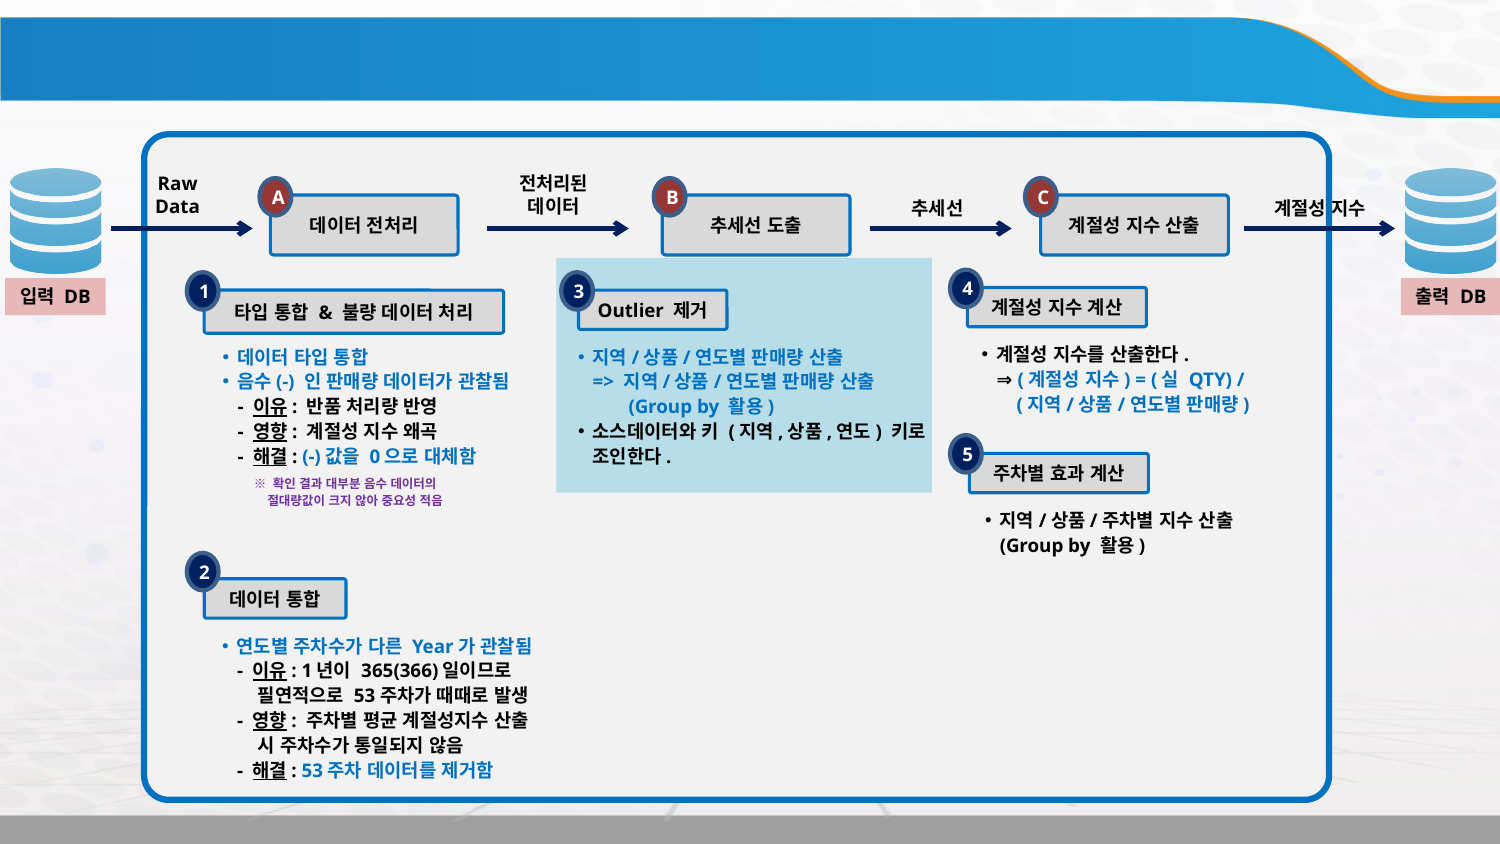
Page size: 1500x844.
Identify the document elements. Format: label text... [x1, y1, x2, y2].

text_box 데이터 전처리 [268, 192, 461, 258]
text_box [141, 132, 1332, 802]
text_box 3 [559, 270, 596, 312]
text_box 프로젝트 실습 [29, 0, 1175, 103]
text_box C [1022, 175, 1059, 218]
text_box 데이터 타입 통합 음수(-) 인 판매량 데이터가 관찰됨 - 이유: 반품 처리량 반영 - 영향: 계절성 지수 왜곡 - 해결: (-)값을 0으로 대체함 ※ 확인 결과 대부분 음수 데이터의 절대량값이 크지 않아 중요성 적음 [207, 335, 525, 516]
text_box 계절성 지수 계산 [965, 285, 1149, 329]
text_box 계절성 지수 [1259, 189, 1381, 227]
text_box Raw Data [140, 164, 215, 225]
text_box [554, 256, 934, 495]
text_box B [651, 175, 688, 218]
text_box 계절성 지수 산출 [1038, 192, 1231, 258]
text_box 출력 DB [1400, 284, 1500, 316]
text_box 주차별 효과 계산 [967, 451, 1151, 495]
text_box 1 [184, 270, 221, 312]
text_box 연도별 주차수가 다른 Year가 관찰됨 - 이유: 1년이 365(366)일이므로 필연적으로 53주차가 때때로 발생 - 영향: 주차별 평균 계절성지수 산출 시 주차수가 통일되지 않음 - 해결: 53주차 데이터를 제거함 [207, 624, 548, 789]
text_box 타입 통합 & 불량 데이터 처리 [201, 287, 506, 336]
text_box 입력 DB [5, 284, 106, 316]
text_box 계절성 지수를 산출한다. ⇒ (계절성 지수) = (실 QTY) / (지역/상품/연도별 판매량) [966, 333, 1265, 423]
text_box Outlier 제거 [576, 287, 730, 332]
text_box A [257, 175, 294, 218]
text_box 지역/상품/연도별 판매량 산출 => 지역/상품/연도별 판매량 산출 (Group by 활용) 소스데이터와 키 (지역,상품,연도) 키로 조인한다. [563, 335, 941, 475]
text_box 추세선 도출 [660, 192, 853, 258]
picture [0, 0, 1500, 844]
text_box 추세선 [897, 189, 979, 227]
text_box 5 [947, 432, 984, 475]
text_box 4 [947, 267, 984, 310]
text_box 2 [184, 550, 221, 593]
text_box 지역/상품/주차별 지수 산출 (Group by 활용) [970, 499, 1249, 564]
text_box 전처리된 데이터 [504, 164, 604, 225]
text_box 데이터 통합 [202, 576, 349, 621]
